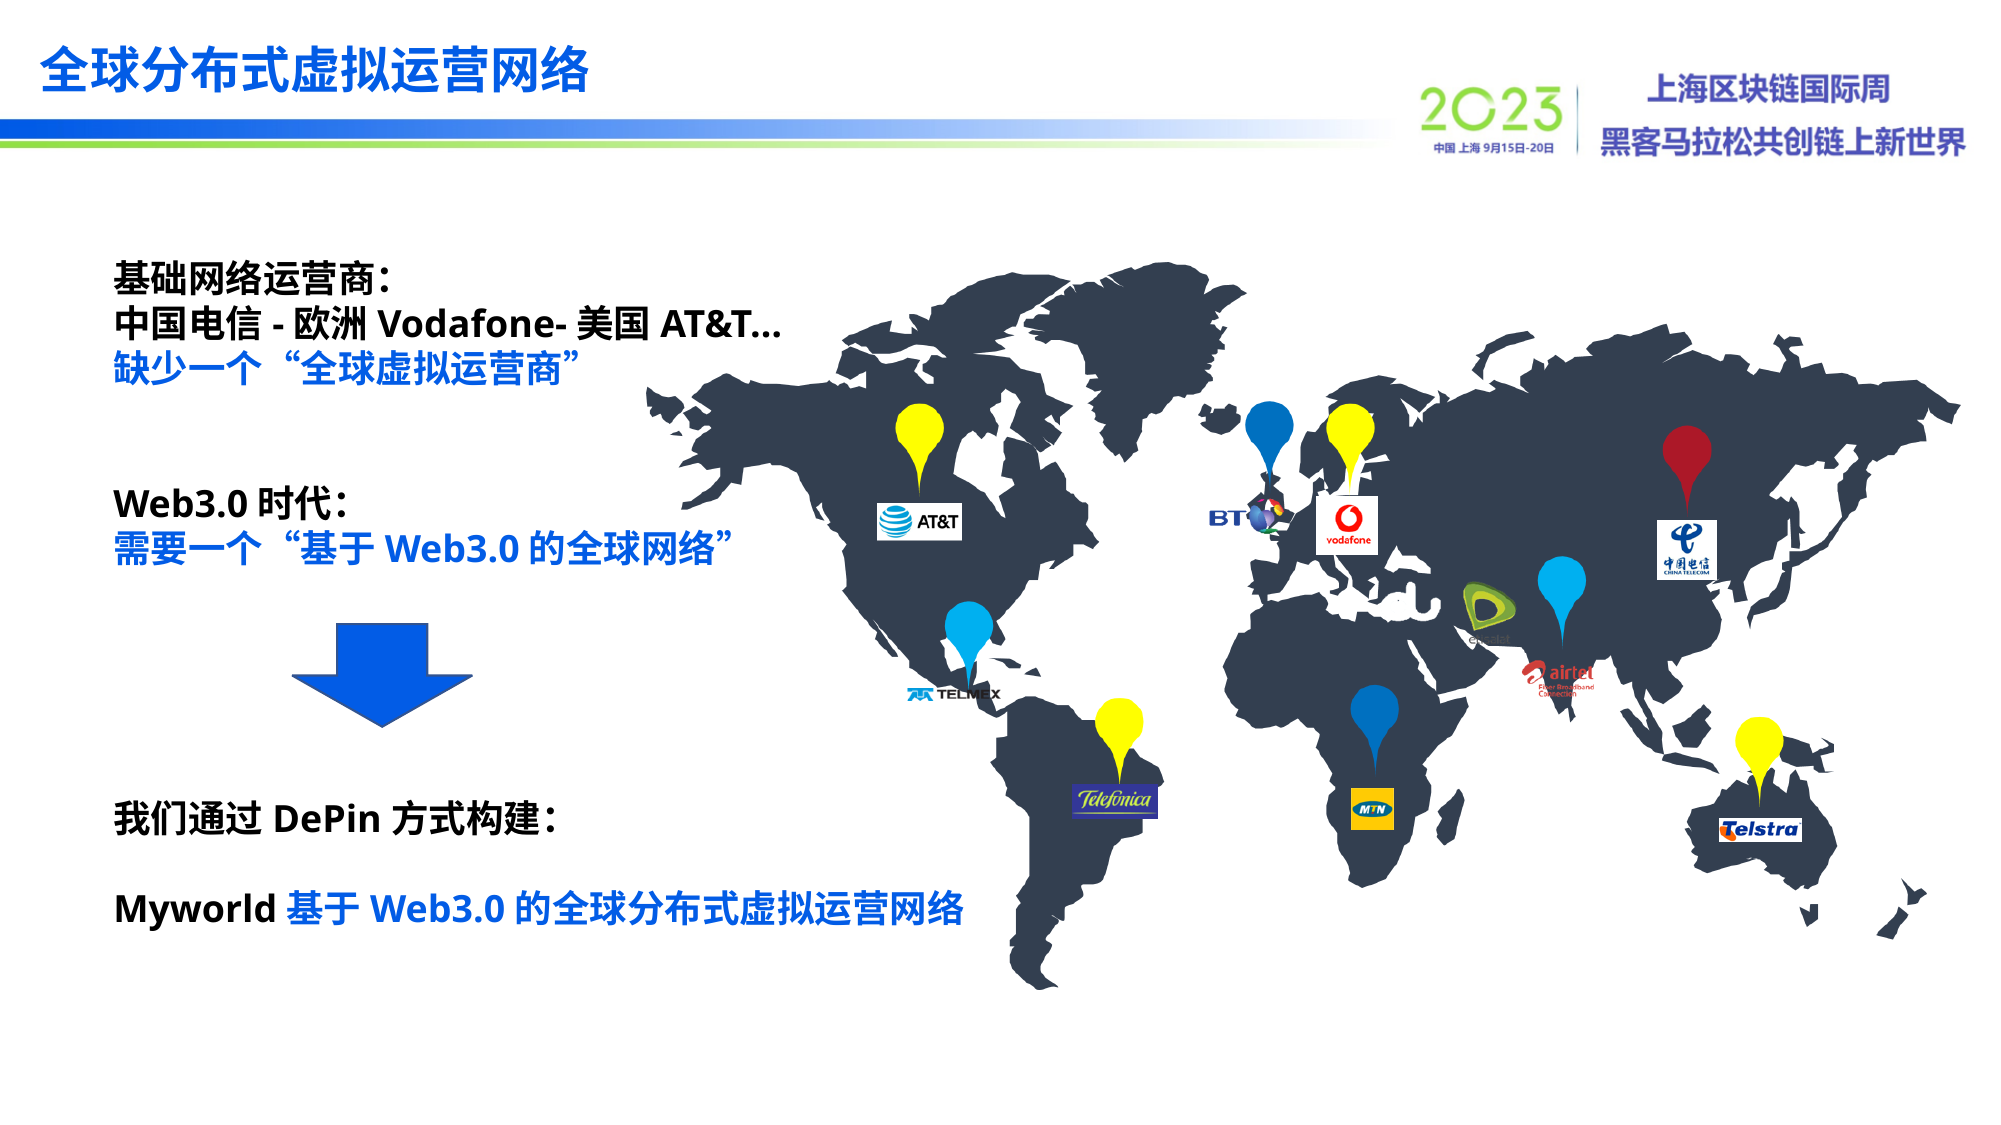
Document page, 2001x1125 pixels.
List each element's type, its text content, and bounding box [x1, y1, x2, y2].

text_box 基础网络运营商： 中国电信-欧洲Vodafone-美国AT&T… 缺少一个“全球虚拟运营商” Web3.0时代： 需要一个“基于Web3.0的全球网络” 我们通过DePin方式构建： Myworld基于Web3.0的全球分布式虚拟运营网络 [98, 252, 1018, 1022]
text_box 全球分布式虚拟运营网络 [25, 37, 1751, 113]
text_box [291, 623, 473, 728]
picture [0, 0, 2001, 1125]
